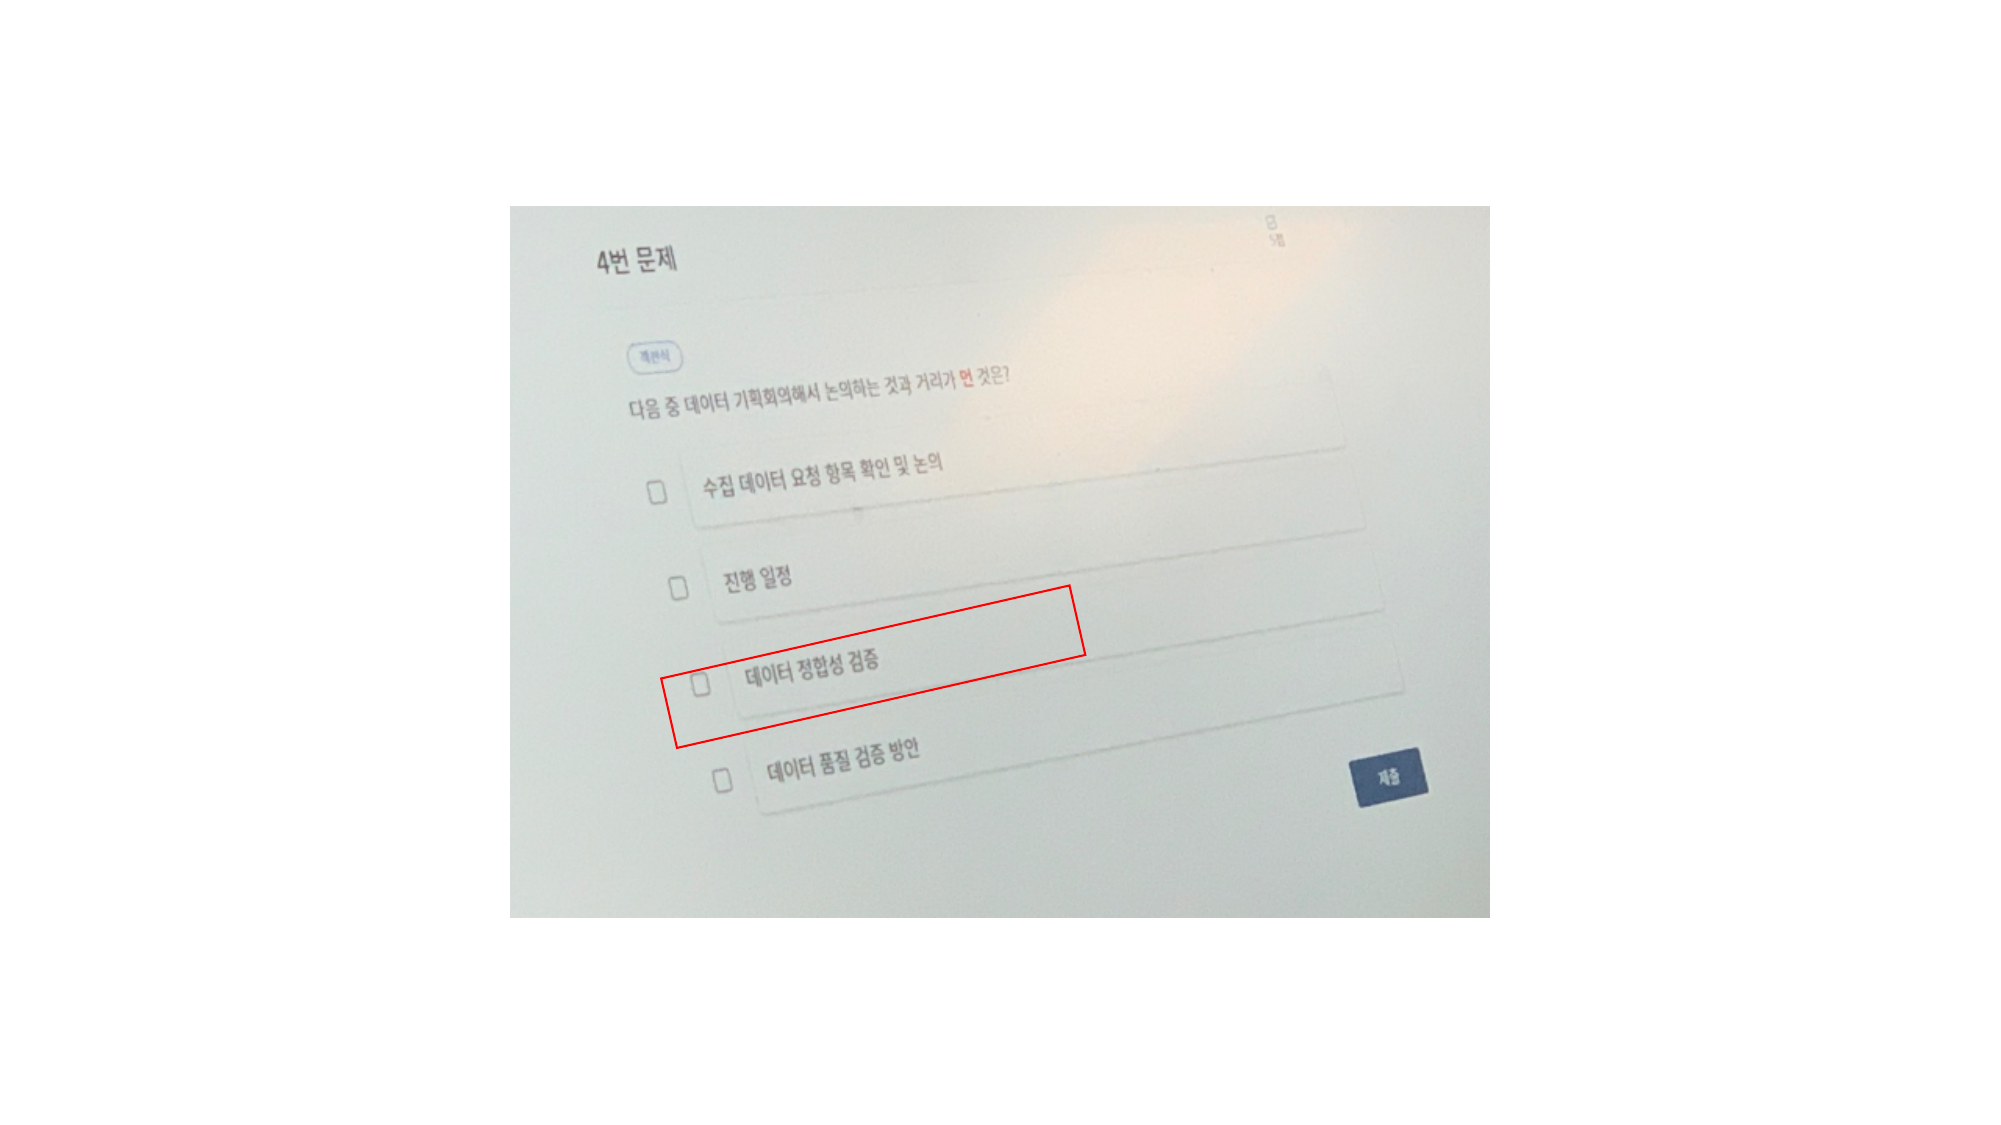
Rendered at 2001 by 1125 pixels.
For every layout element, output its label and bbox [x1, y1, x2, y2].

picture [510, 206, 1490, 918]
